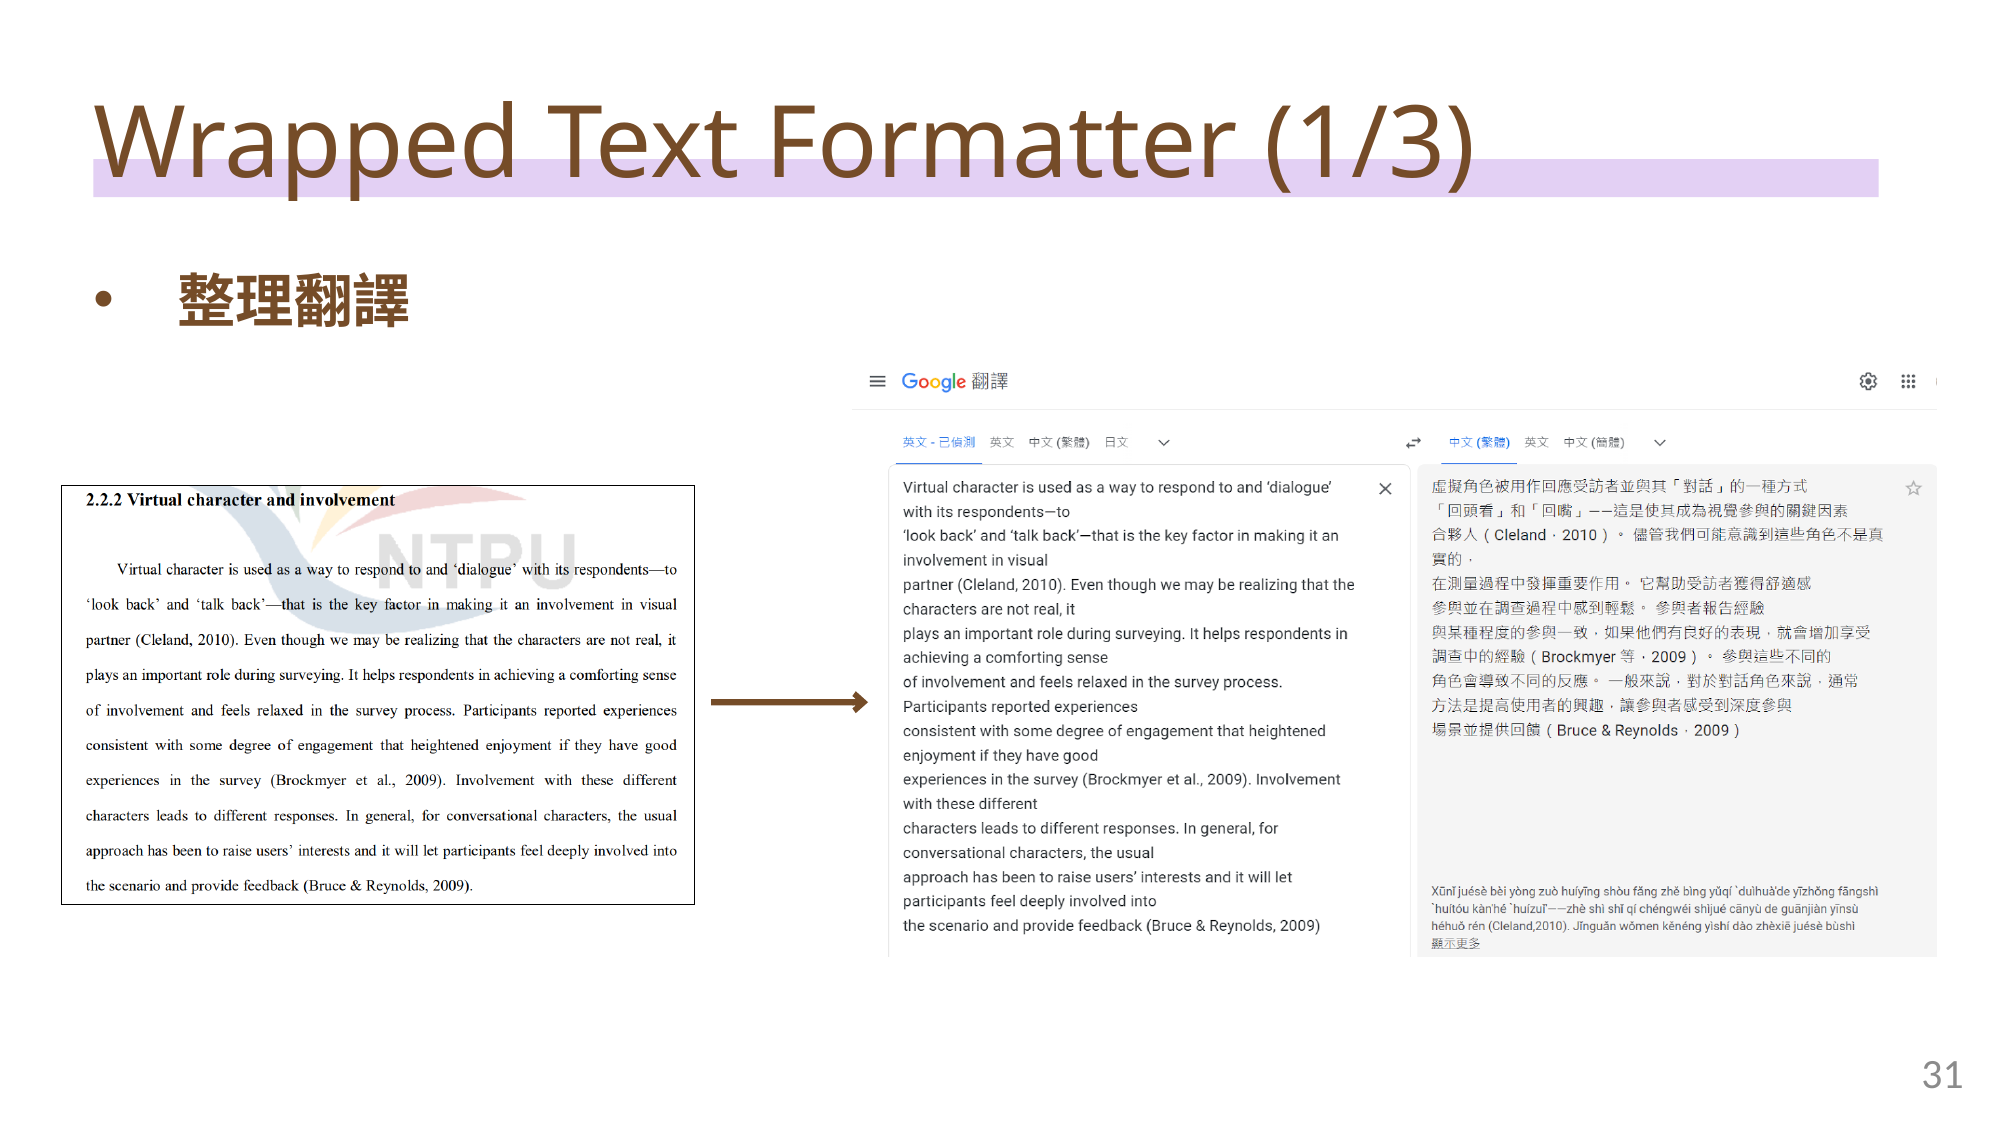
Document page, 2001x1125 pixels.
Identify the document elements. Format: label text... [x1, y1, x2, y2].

text_box 整理翻譯 [93, 228, 797, 334]
text_box [1685, 158, 1880, 198]
picture [852, 357, 1937, 957]
text_box Wrapped Text Formatter (1/3) [93, 78, 1685, 198]
picture [60, 485, 695, 905]
slide_number 31 [1528, 1041, 1979, 1102]
